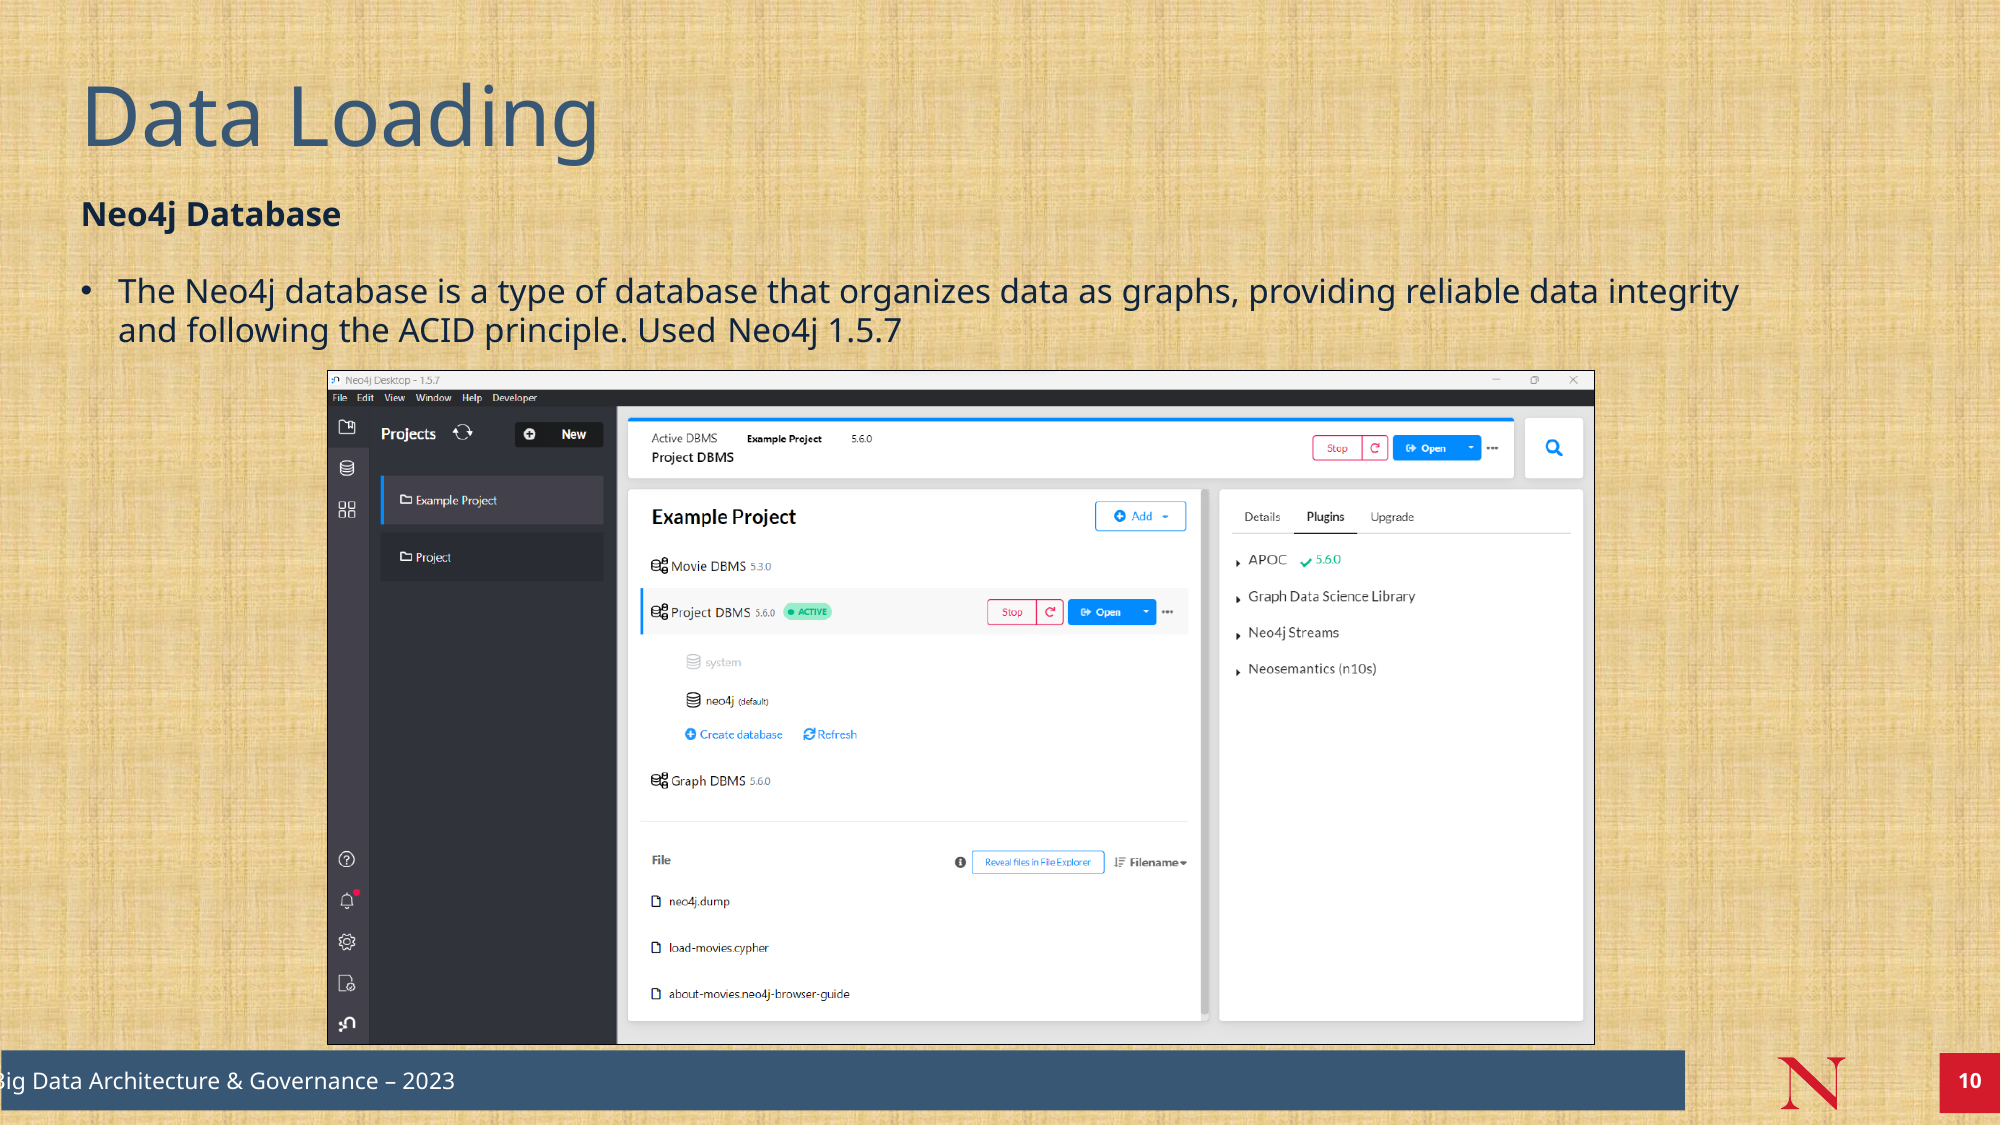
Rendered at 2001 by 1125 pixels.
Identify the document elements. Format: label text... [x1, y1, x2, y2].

picture [0, 0, 2001, 1125]
list Neo4j Database The Neo4j database is a type of database that organizes data as graphs, providing reliable data integrity and following the ACID principle. Used Neo4j 1.5.7 [65, 179, 1791, 371]
title Data Loading [65, 59, 1791, 179]
